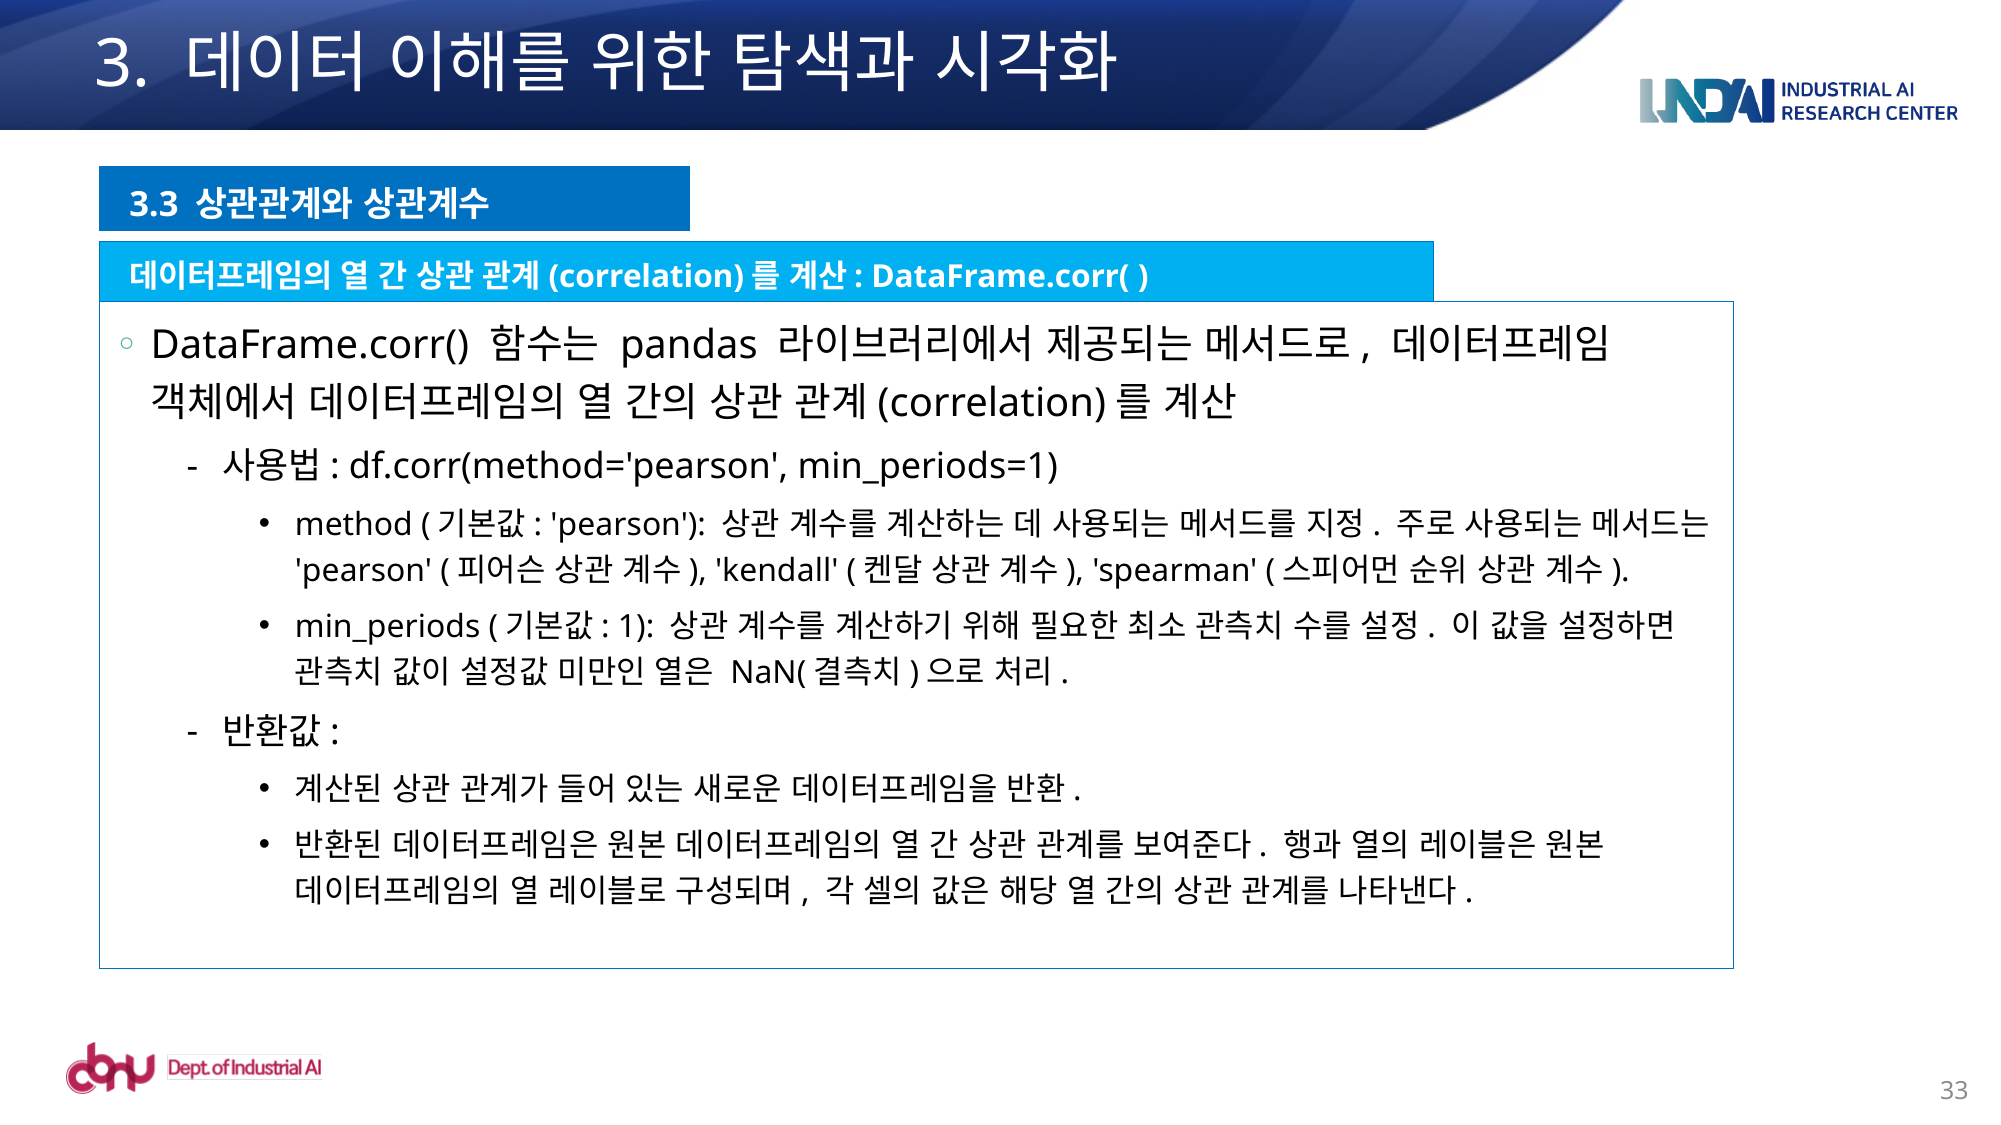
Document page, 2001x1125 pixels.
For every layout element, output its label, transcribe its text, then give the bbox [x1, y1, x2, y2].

picture [0, 0, 2000, 130]
slide_number 33 [1917, 1061, 1984, 1122]
text_box 3.3 상관관계와 상관계수 [99, 166, 690, 231]
title 3. 데이터 이해를 위한 탐색과 시각화 [79, 9, 1400, 120]
picture [66, 1042, 333, 1094]
text_box 데이터프레임의 열 간 상관 관계(correlation)를 계산: DataFrame.corr( ) [99, 241, 1434, 302]
text_box DataFrame.corr() 함수는 pandas 라이브러리에서 제공되는 메서드로, 데이터프레임 객체에서 데이터프레임의 열 간의 상관 관계(correlation)를 계산 사용법: df.corr(method='pearson', min_periods=1) method (기본값: 'pearson'): 상관 계수를 계산하는 데 사용되는 메서드를 지정. 주로 사용되는 메서드는 'pearson' (피어슨 상관 계수), 'kendall' (켄달 상관 계수), 'spearman' (스피어먼 순위 상관 계수). min_periods (기본값: 1): 상관 계수를 계산하기 위해 필요한 최소 관측치 수를 설정. 이 값을 설정하면 관측치 값이 설정값 미만인 열은 NaN(결측치)으로 처리. 반환값: 계산된 상관 관계가 들어 있는 새로운 데이터프레임을 반환. 반환된 데이터프레임은 원본 데이터프레임의 열 간 상관 관계를 보여준다. 행과 열의 레이블은 원본 데이터프레임의 열 레이블로 구성되며, 각 셀의 값은 해당 열 간의 상관 관계를 나타낸다. [99, 301, 1734, 969]
